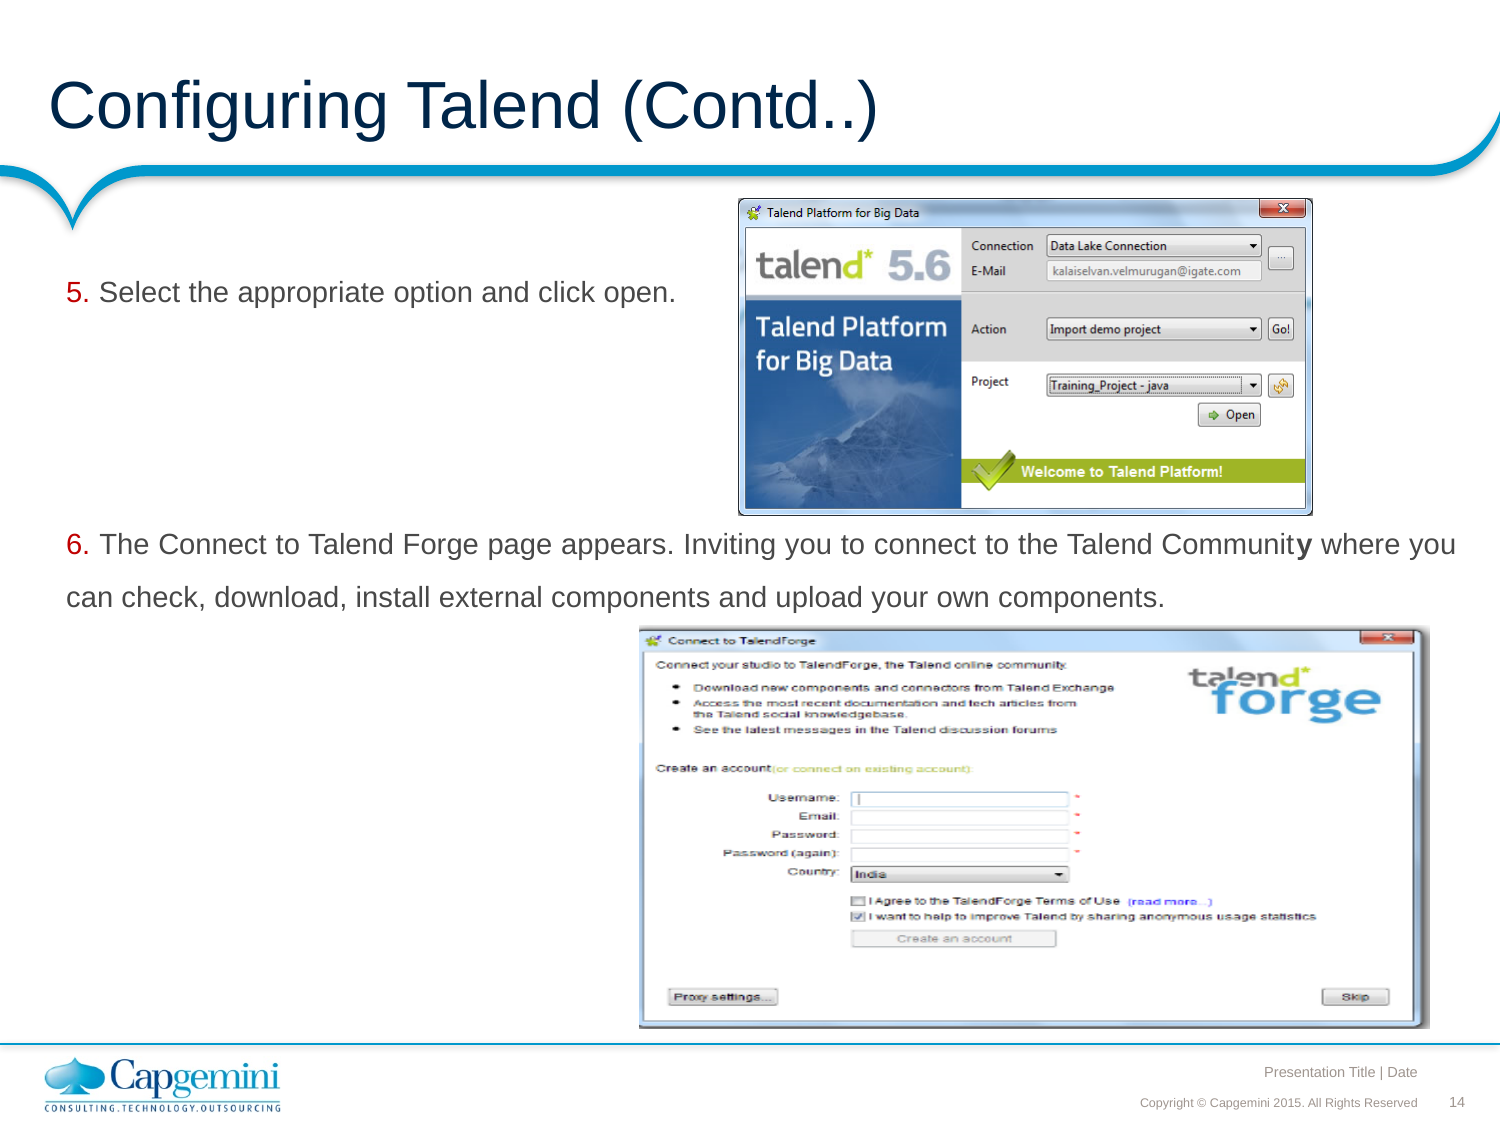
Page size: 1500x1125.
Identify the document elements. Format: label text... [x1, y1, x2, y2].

list 5. Select the appropriate option and click open. 6. The Connect to Talend Forge page appears. Inviting you to connect to the Talend Community where you can check, download, install external components and upload your own components. [17, 244, 1469, 1007]
picture [44, 1056, 281, 1113]
picture [737, 197, 1313, 516]
picture [639, 624, 1430, 1030]
title Configuring Talend (Contd..) [0, 0, 1500, 165]
